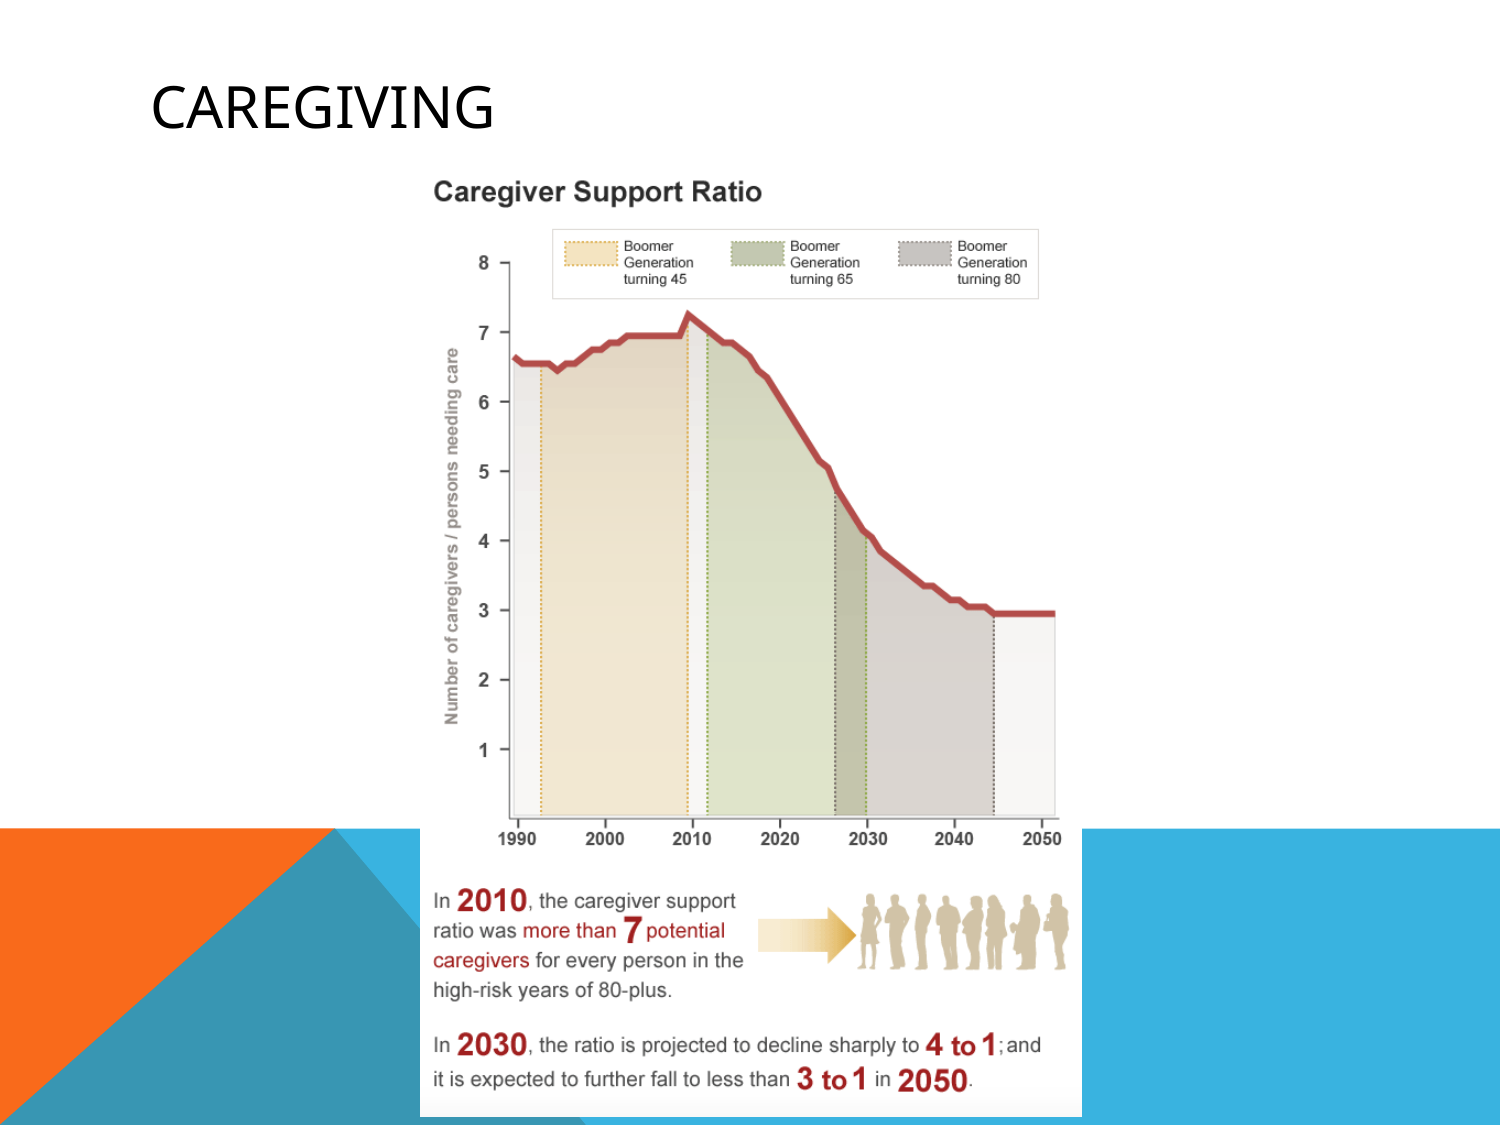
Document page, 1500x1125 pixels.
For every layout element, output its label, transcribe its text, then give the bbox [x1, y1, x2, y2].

picture [420, 164, 1082, 1117]
title CAREGIVING [135, 60, 1369, 150]
